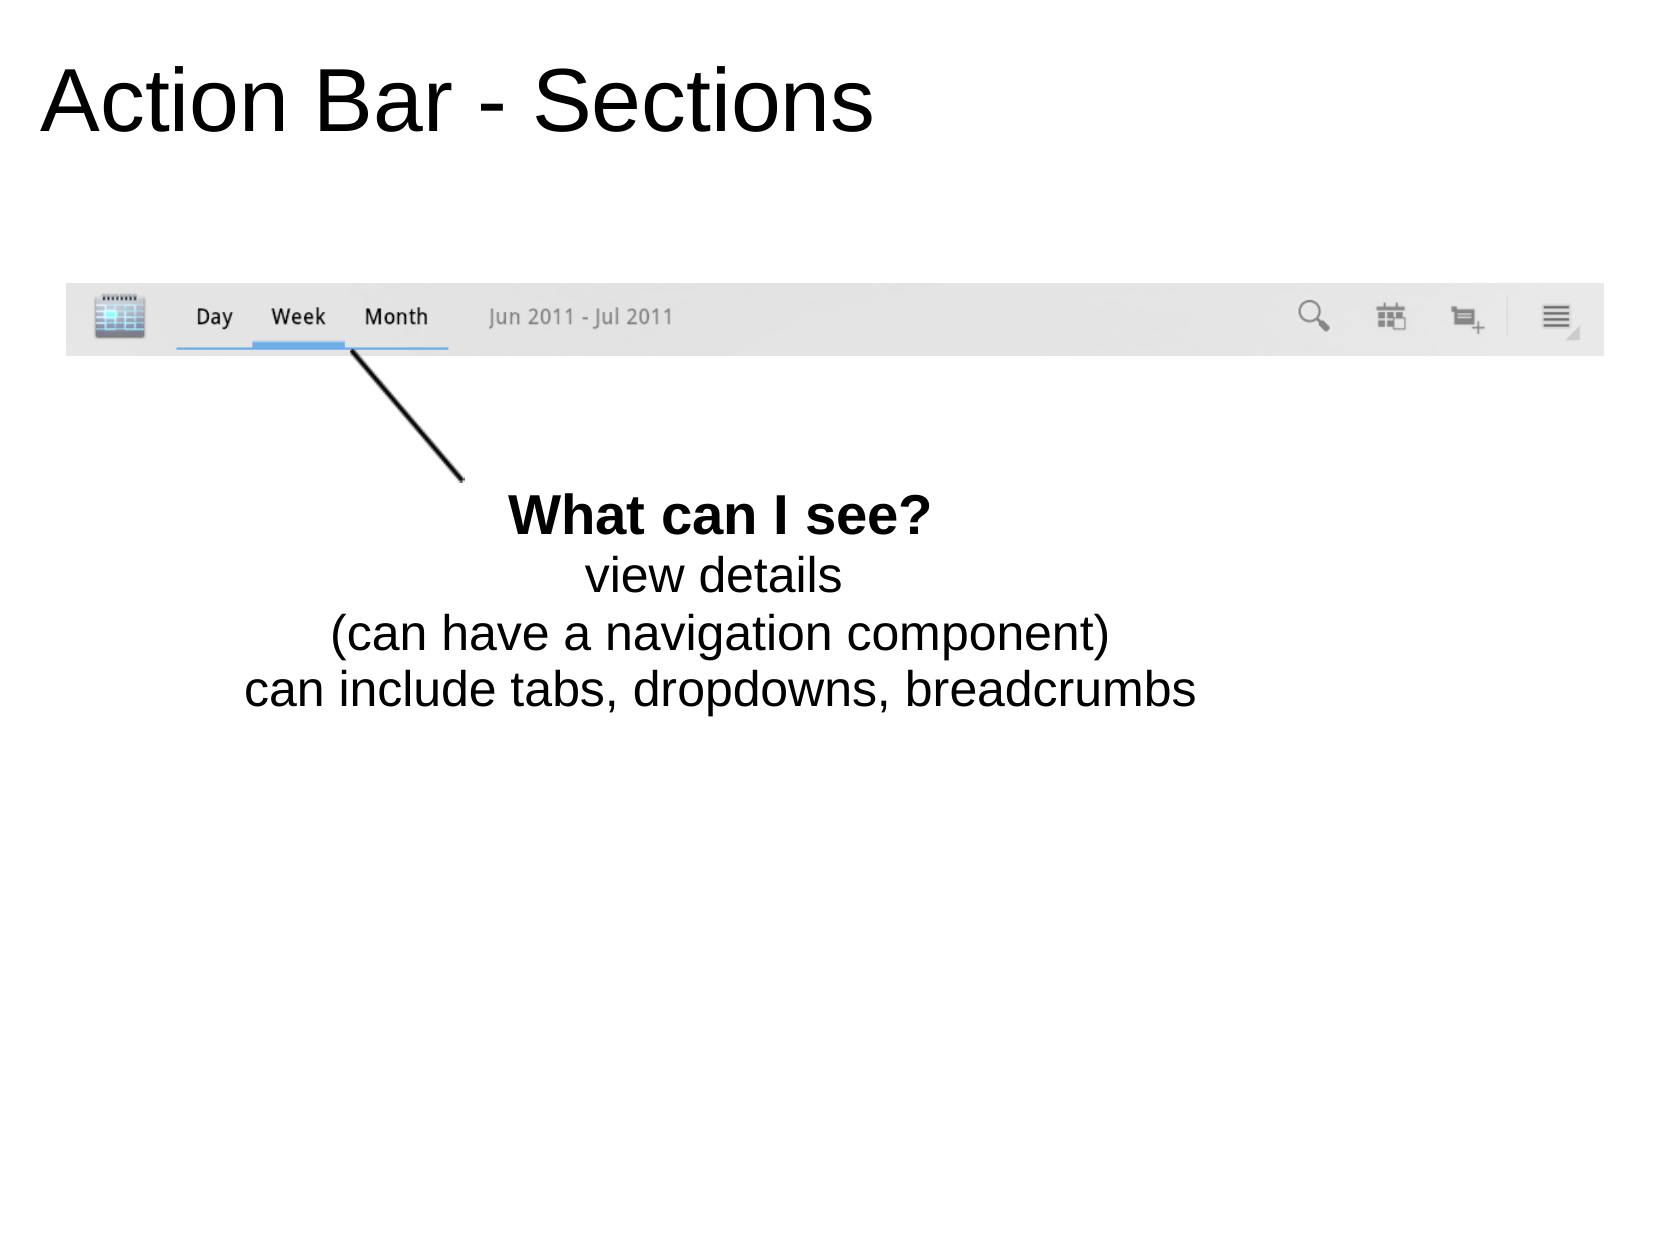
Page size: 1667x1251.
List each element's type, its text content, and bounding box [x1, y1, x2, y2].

list What can I see? view details (can have a navigation component) can include tabs, dropdowns, breadcrumbs [207, 483, 1235, 971]
title Action Bar - Sections [40, 49, 1627, 201]
picture [66, 283, 1604, 484]
